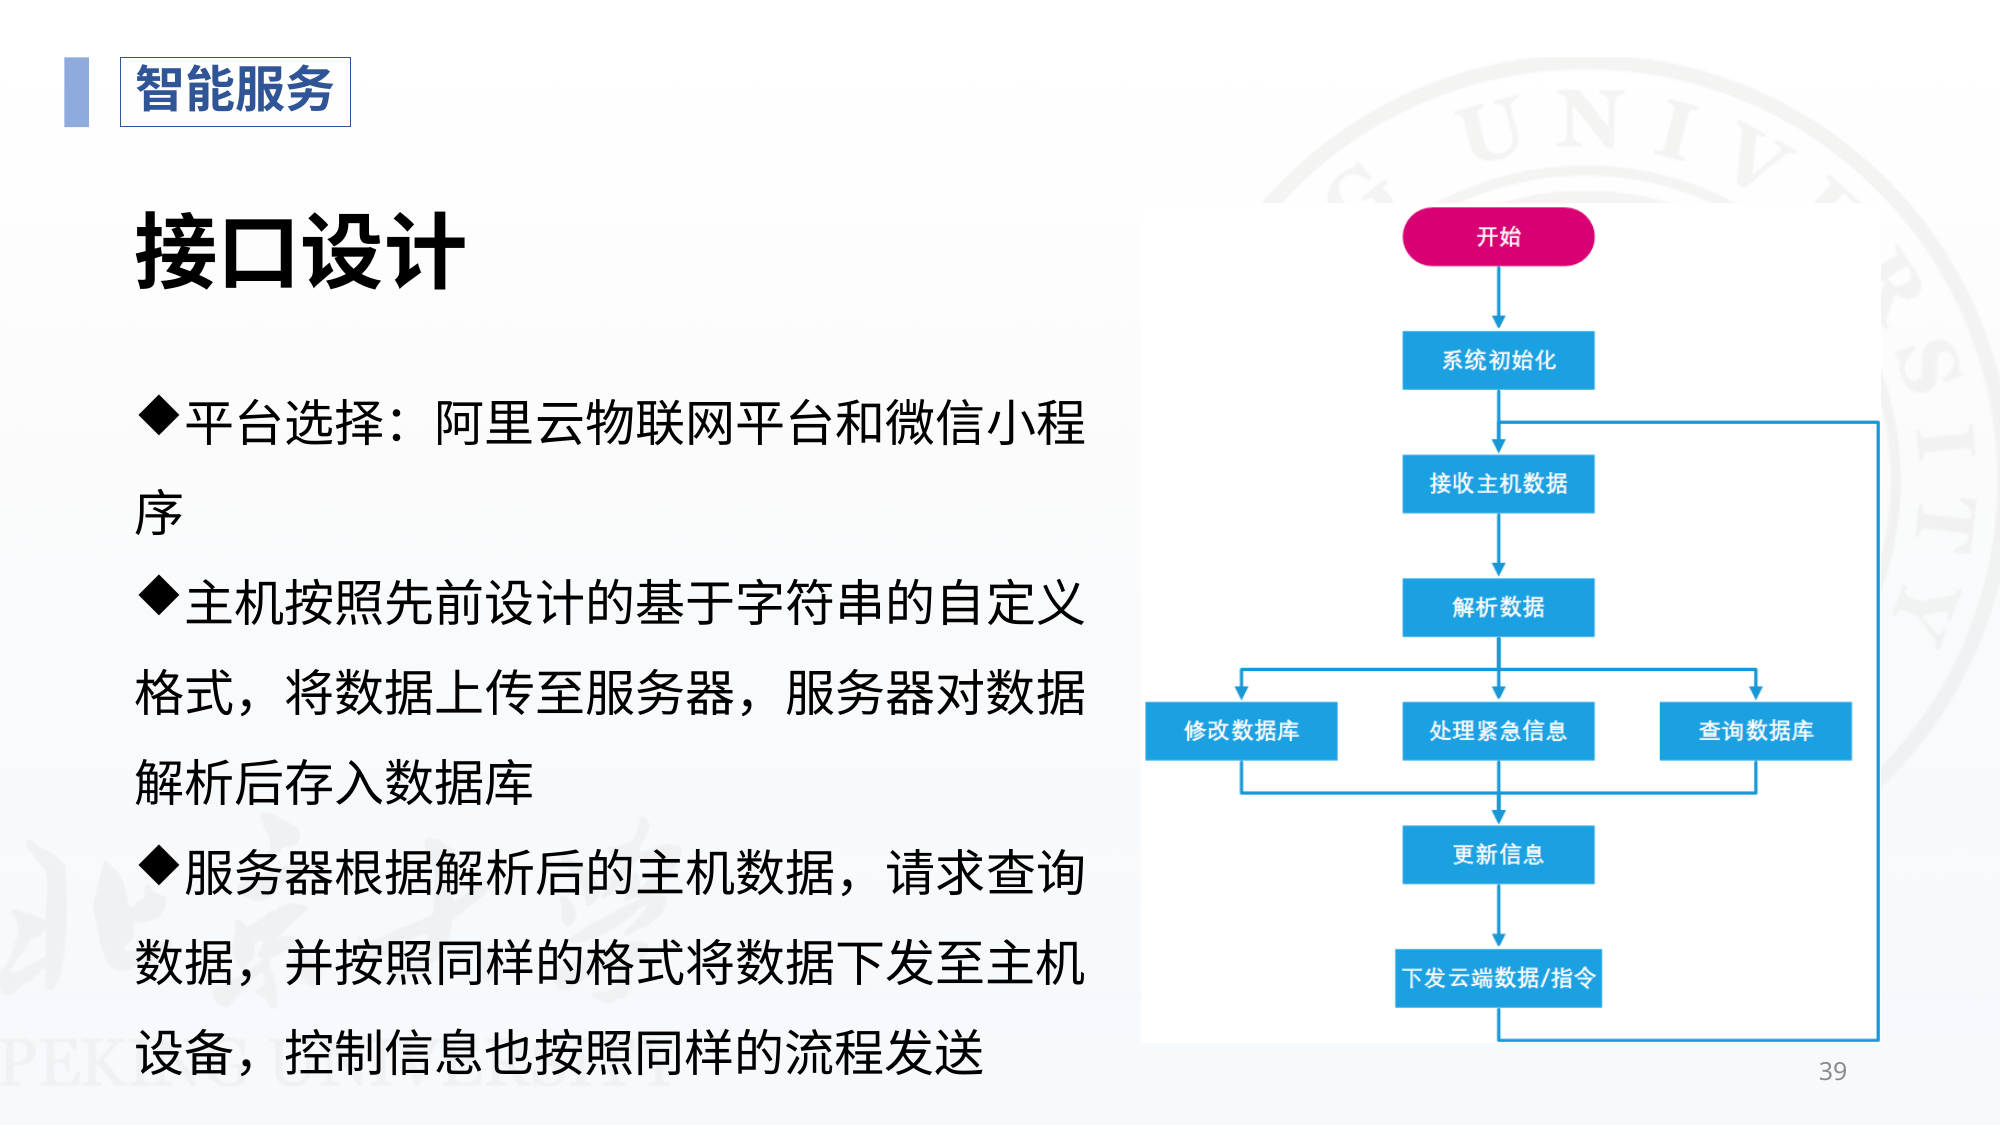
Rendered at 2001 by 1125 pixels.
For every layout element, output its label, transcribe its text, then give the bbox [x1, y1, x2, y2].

slide_number 39 [1412, 1043, 1863, 1103]
title 接口设计 [119, 203, 1141, 296]
picture [1141, 203, 1881, 1043]
list 平台选择：阿里云物联网平台和微信小程序 主机按照先前设计的基于字符串的自定义格式，将数据上传至服务器，服务器对数据解析后存入数据库 服务器根据解析后的主机数据，请求查询数据，并按照同样的格式将数据下发至主机设备，控制信息也按照同样的流程发送 [119, 354, 1102, 1068]
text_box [64, 57, 352, 128]
